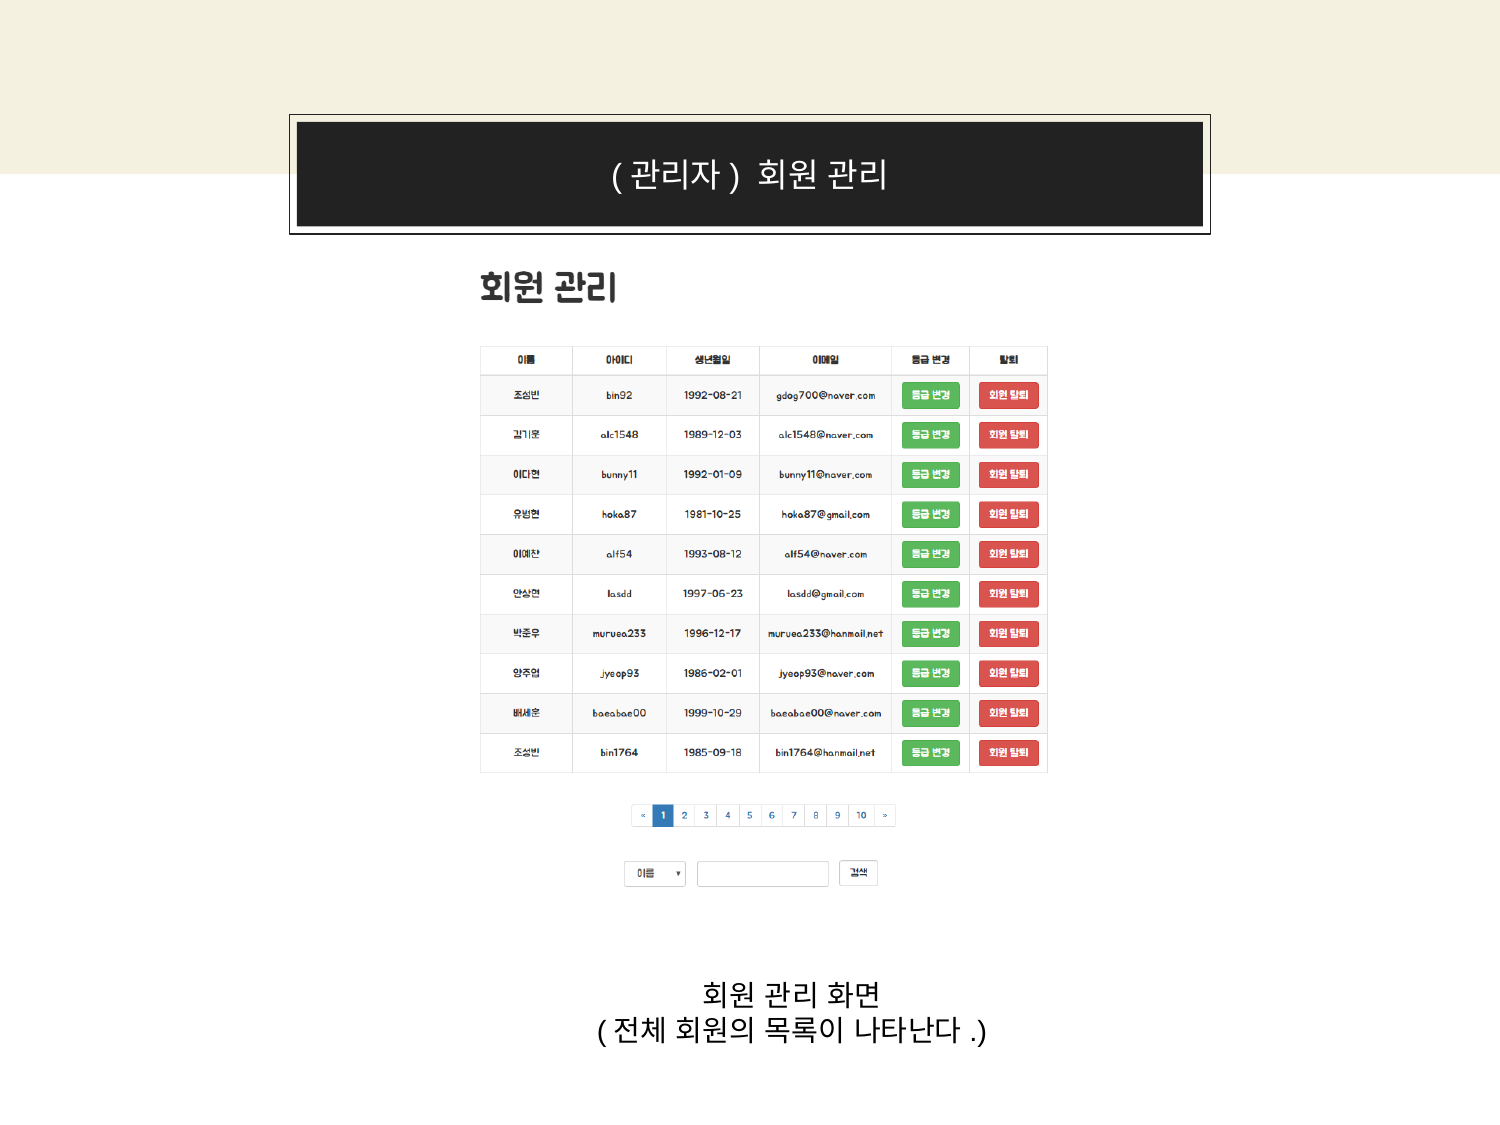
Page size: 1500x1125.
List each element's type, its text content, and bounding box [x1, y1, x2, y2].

title (관리자) 회원 관리 [296, 121, 1203, 227]
text_box 회원 관리 화면 (전체 회원의 목록이 나타난다.) [201, 969, 1383, 1056]
picture [363, 244, 1174, 908]
